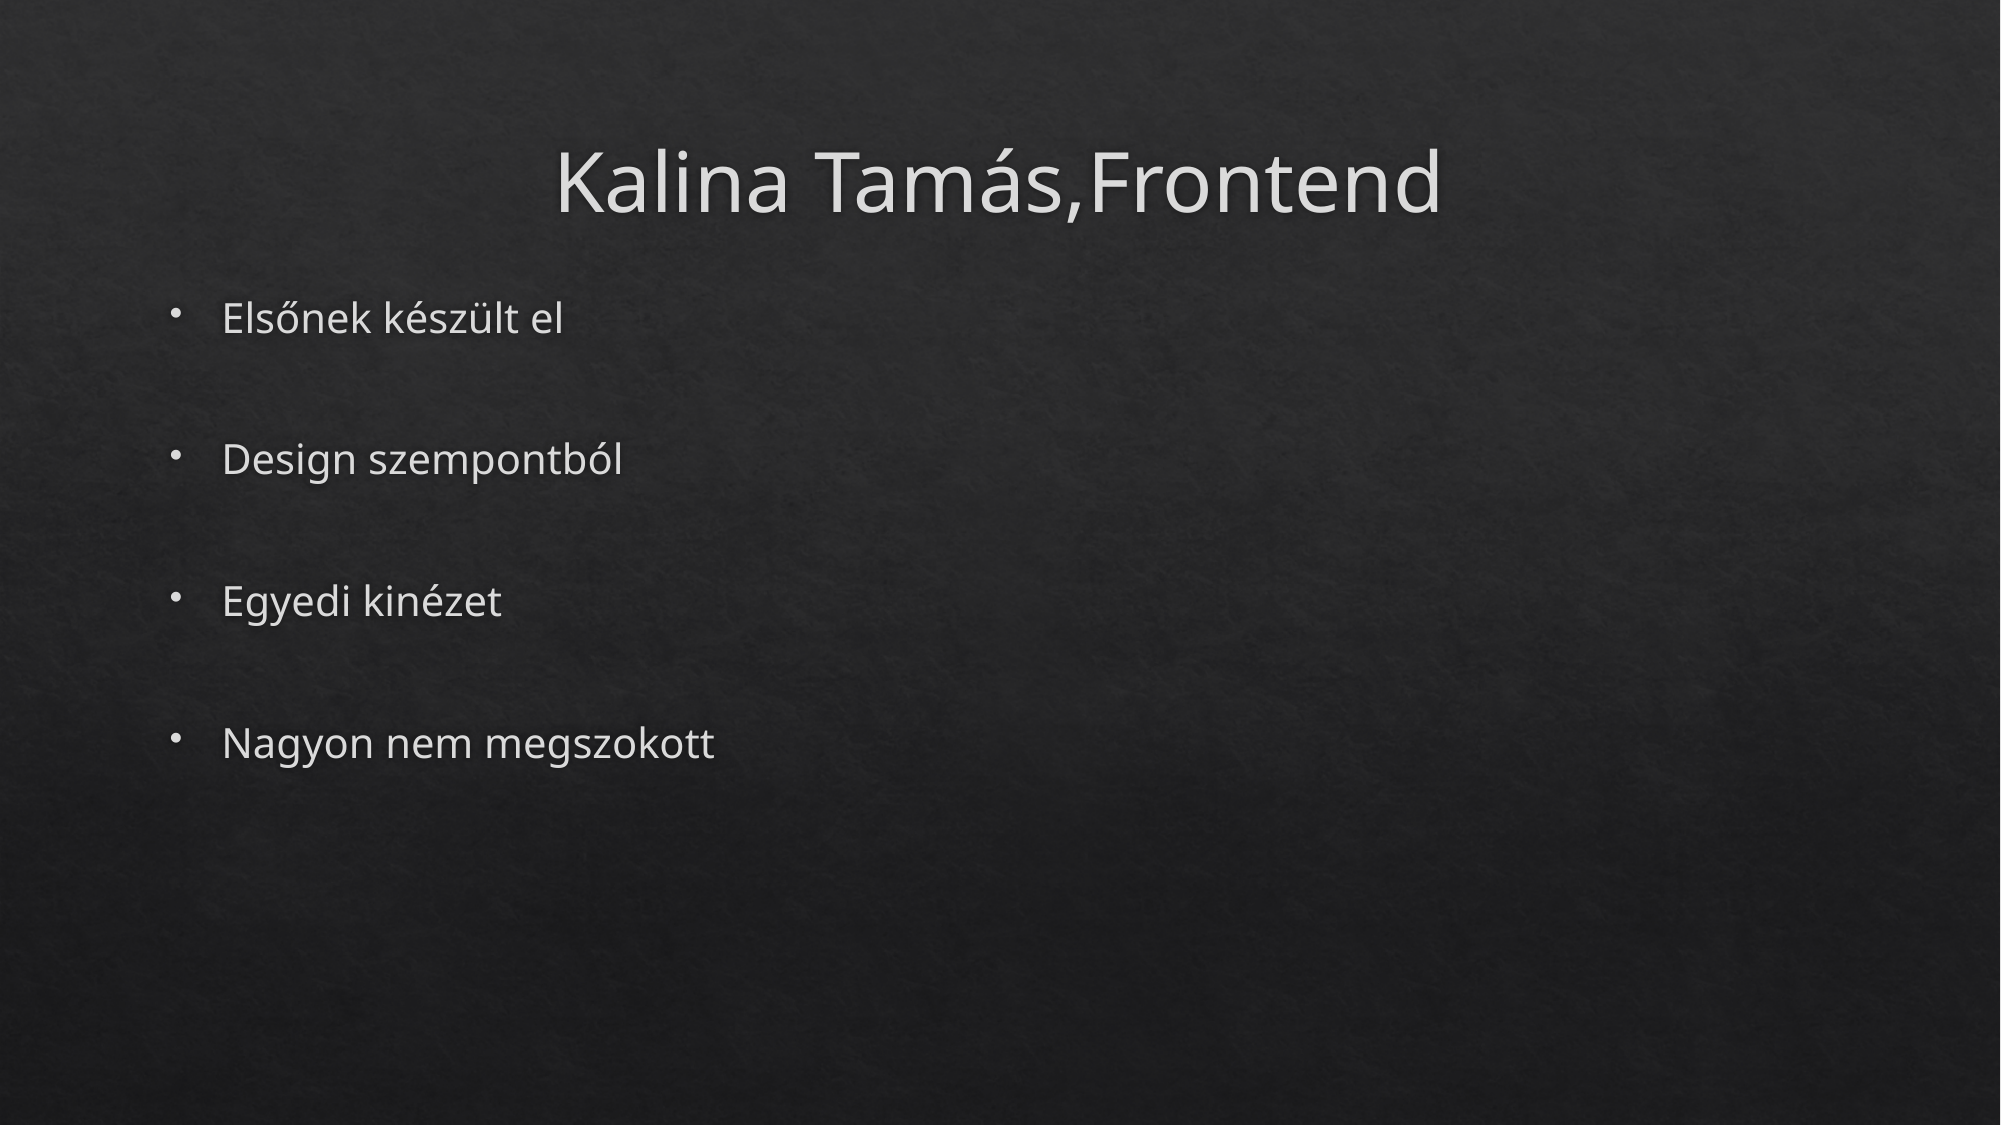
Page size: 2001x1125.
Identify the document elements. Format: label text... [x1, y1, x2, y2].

list Elsőnek készült el Design szempontból Egyedi kinézet Nagyon nem megszokott [149, 284, 1849, 950]
title Kalina Tamás,Frontend [149, 99, 1849, 260]
